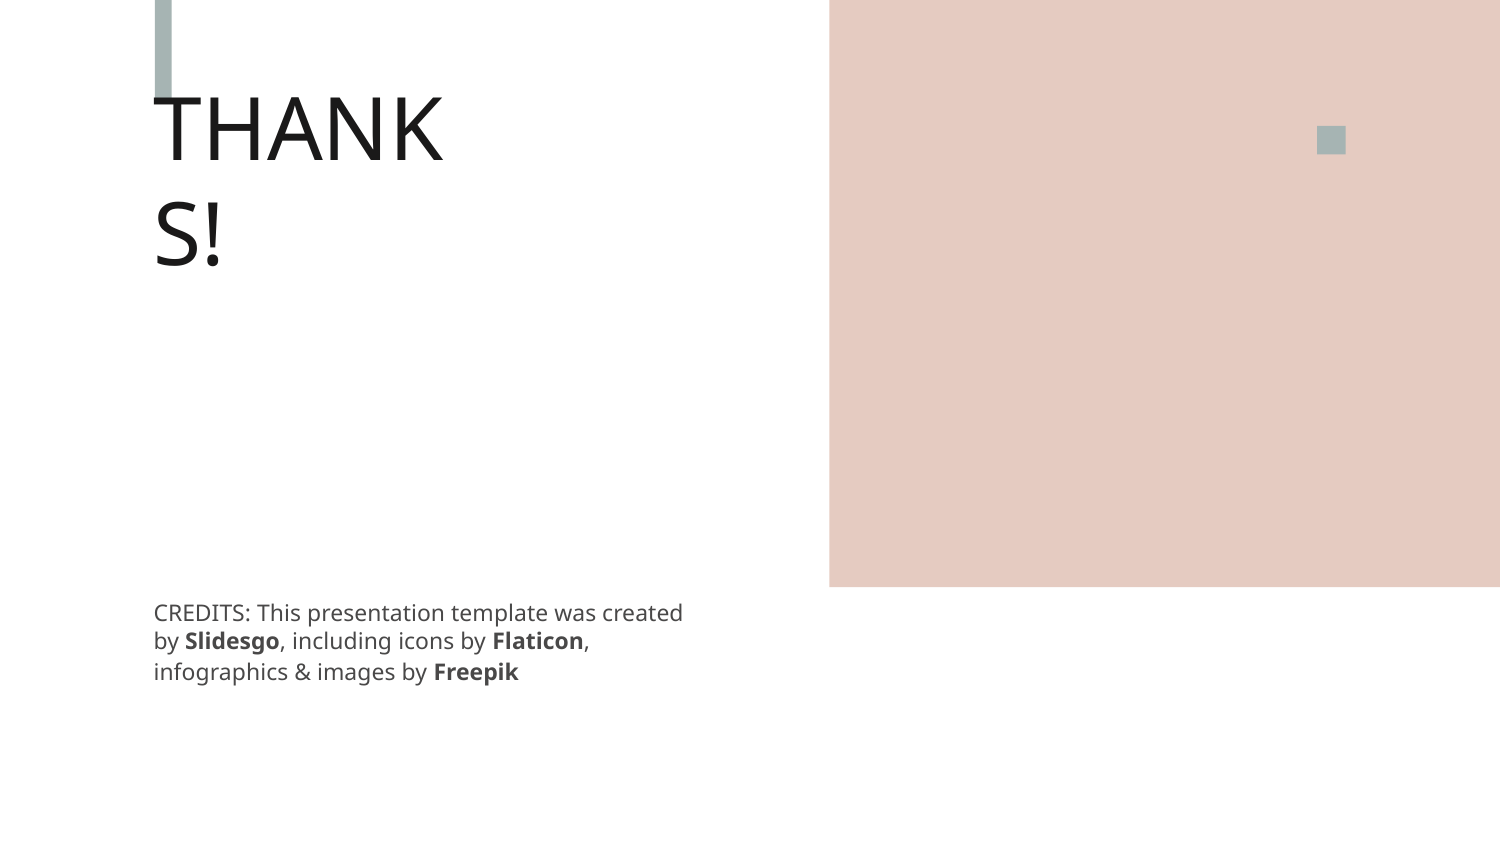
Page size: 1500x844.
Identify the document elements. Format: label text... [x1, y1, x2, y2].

title THANKS! [138, 98, 492, 258]
